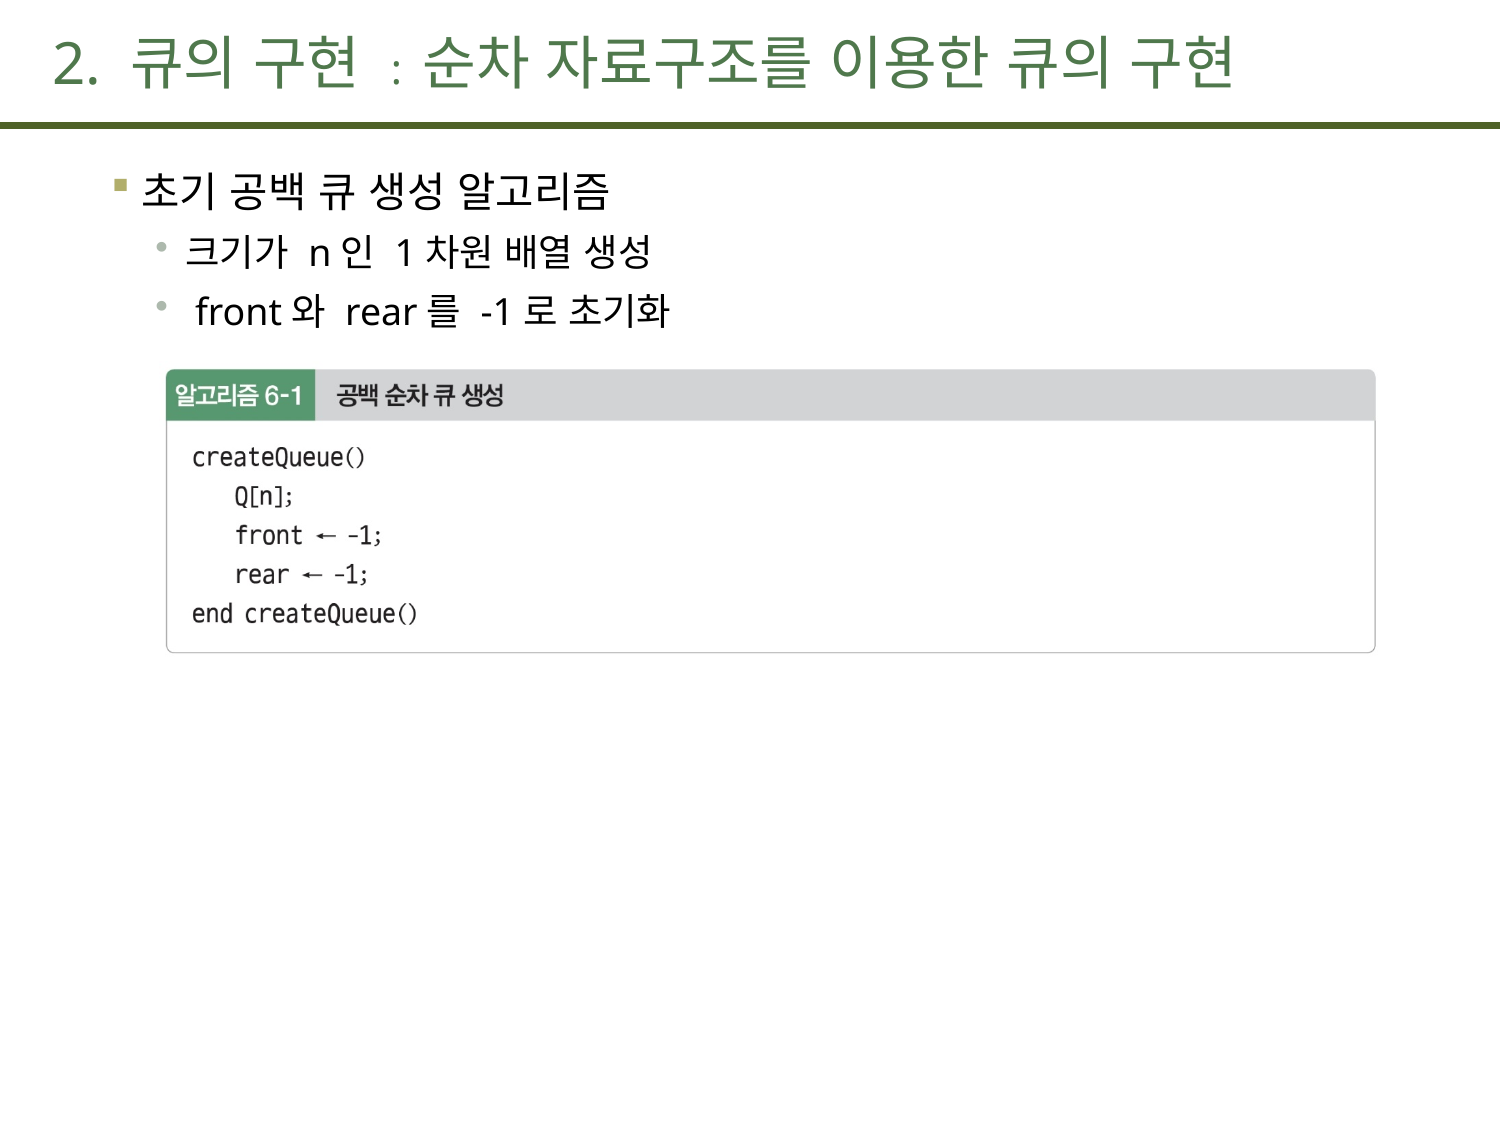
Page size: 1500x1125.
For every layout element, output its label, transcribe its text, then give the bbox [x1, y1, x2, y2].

title 2. 큐의 구현 : 순차 자료구조를 이용한 큐의 구현 [37, 13, 1353, 109]
picture [159, 361, 1380, 660]
list 초기 공백 큐 생성 알고리즘 크기가 n인 1차원 배열 생성 front와 rear를 -1로 초기화 [37, 152, 1463, 1091]
